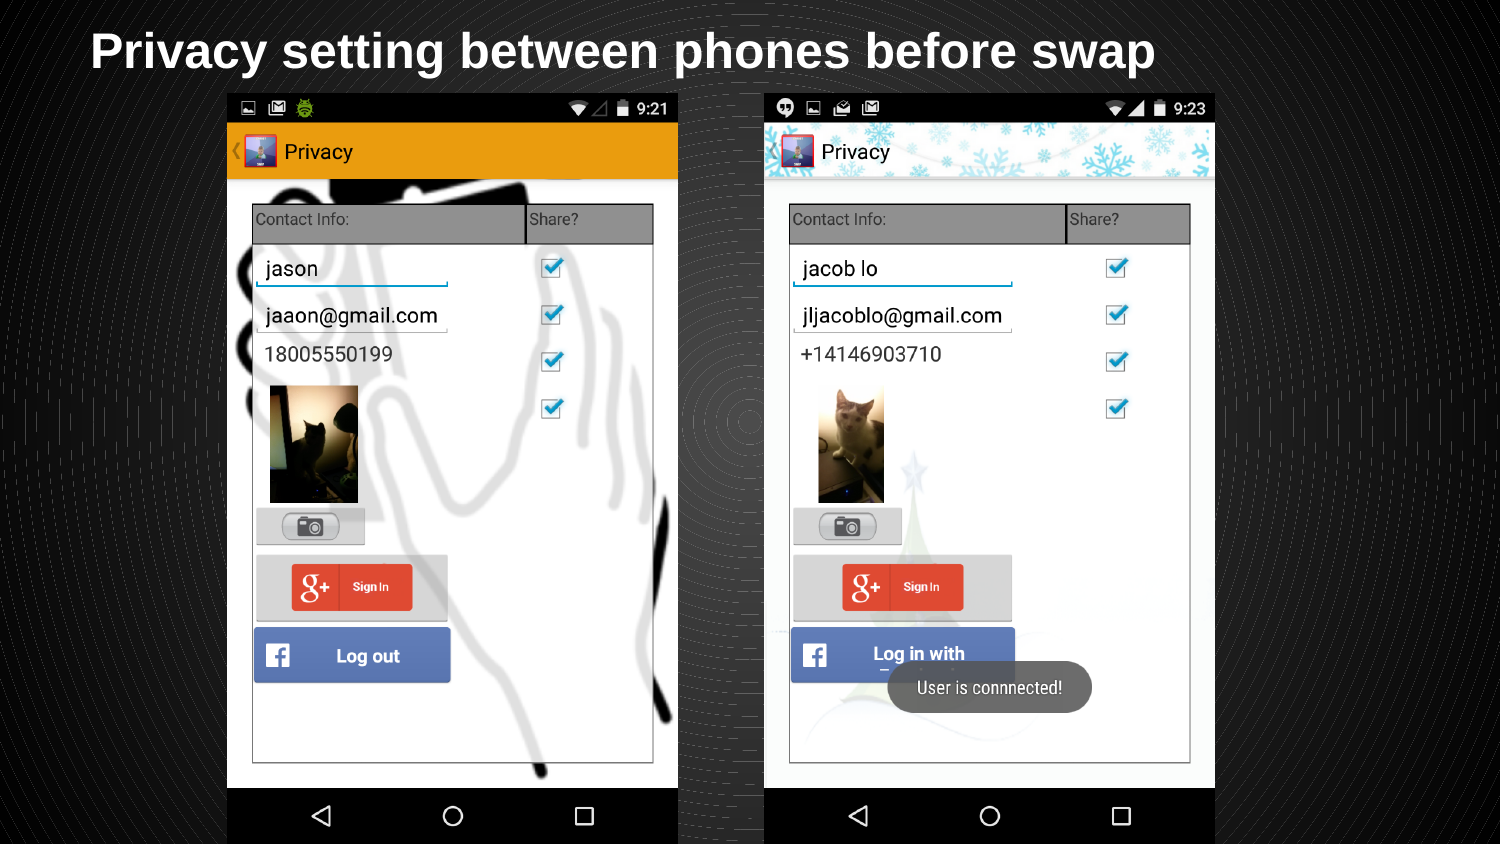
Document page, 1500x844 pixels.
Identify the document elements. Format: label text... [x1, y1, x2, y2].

picture [764, 93, 1215, 844]
picture [227, 93, 678, 844]
title Privacy setting between phones before swap [75, 0, 1425, 94]
